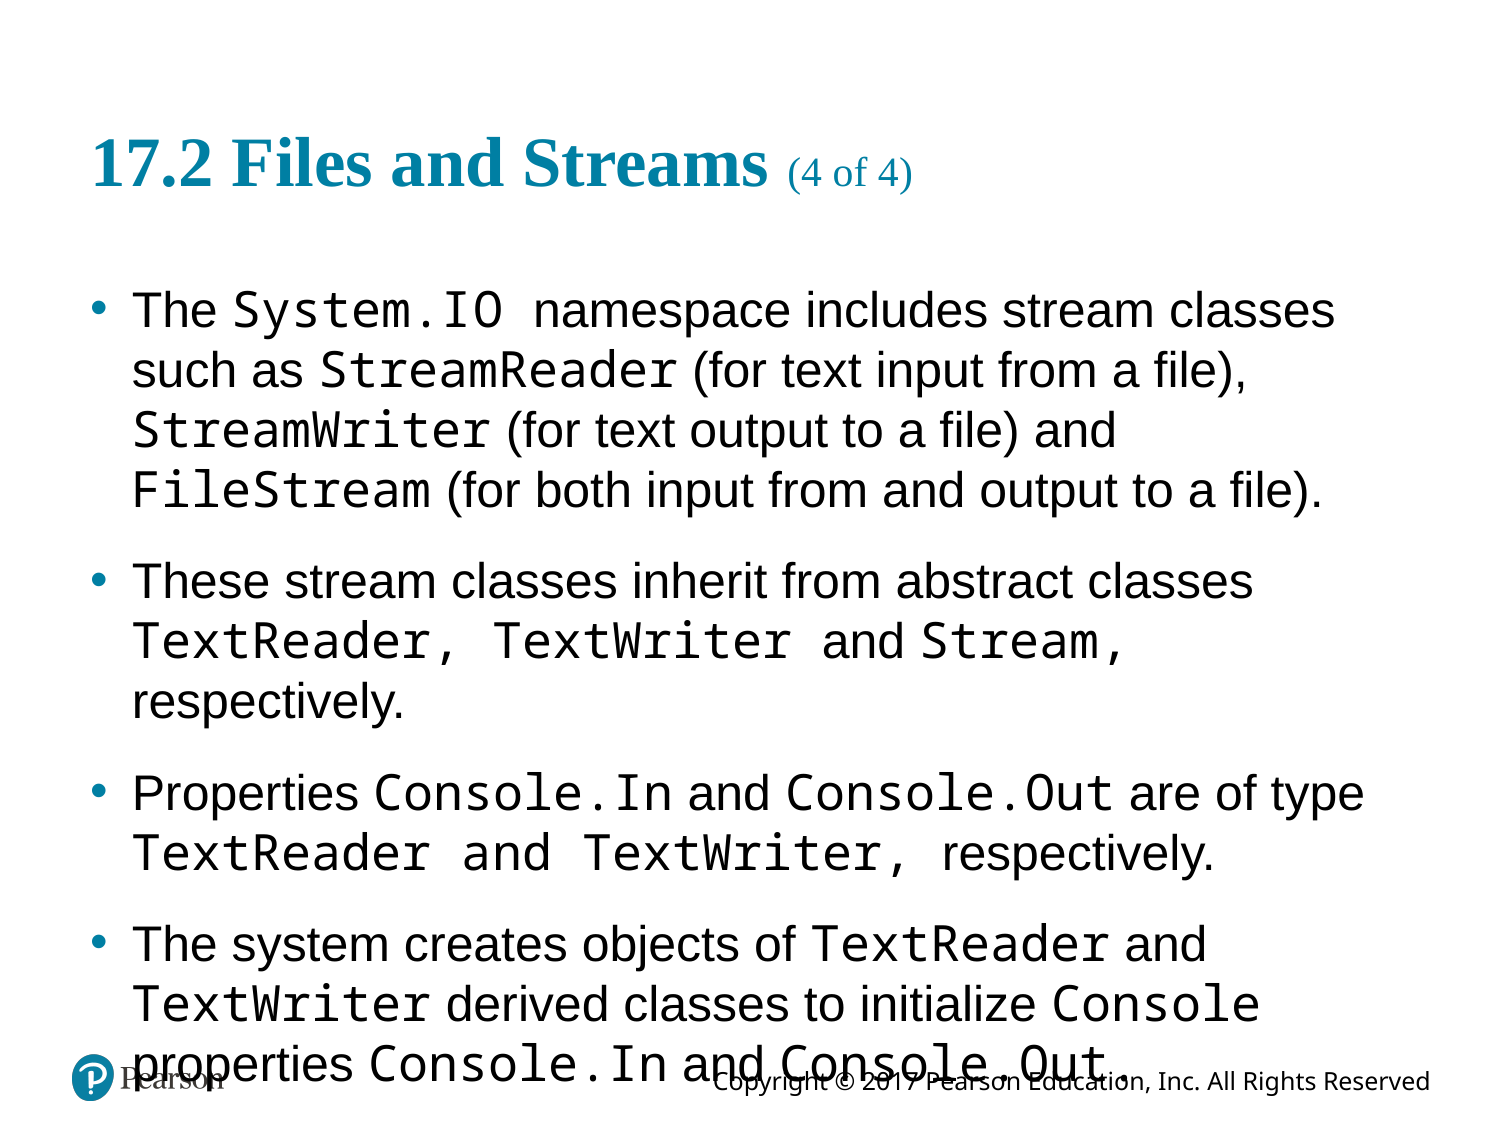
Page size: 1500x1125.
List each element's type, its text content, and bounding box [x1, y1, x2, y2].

picture [98, 1054, 224, 1101]
title 17.2 Files and Streams (4 of 4) [75, 35, 1425, 216]
picture [80, 1063, 106, 1088]
list The System.I O namespace includes stream classes such as StreamReader (for text input from a file), StreamWriter (for text output to a file) and FileStream (for both input from and output to a file). These stream classes inherit from abstract classes TextReader, TextWriter and Stream, respectively. Properties Console.In and Console.Out are of type TextReader and TextWriter, respectively. The system creates objects of TextReader and TextWriter derived classes to initialize Console properties Console.In and Console.Out. [75, 262, 1425, 1040]
picture [72, 1087, 83, 1101]
picture [72, 1054, 88, 1070]
